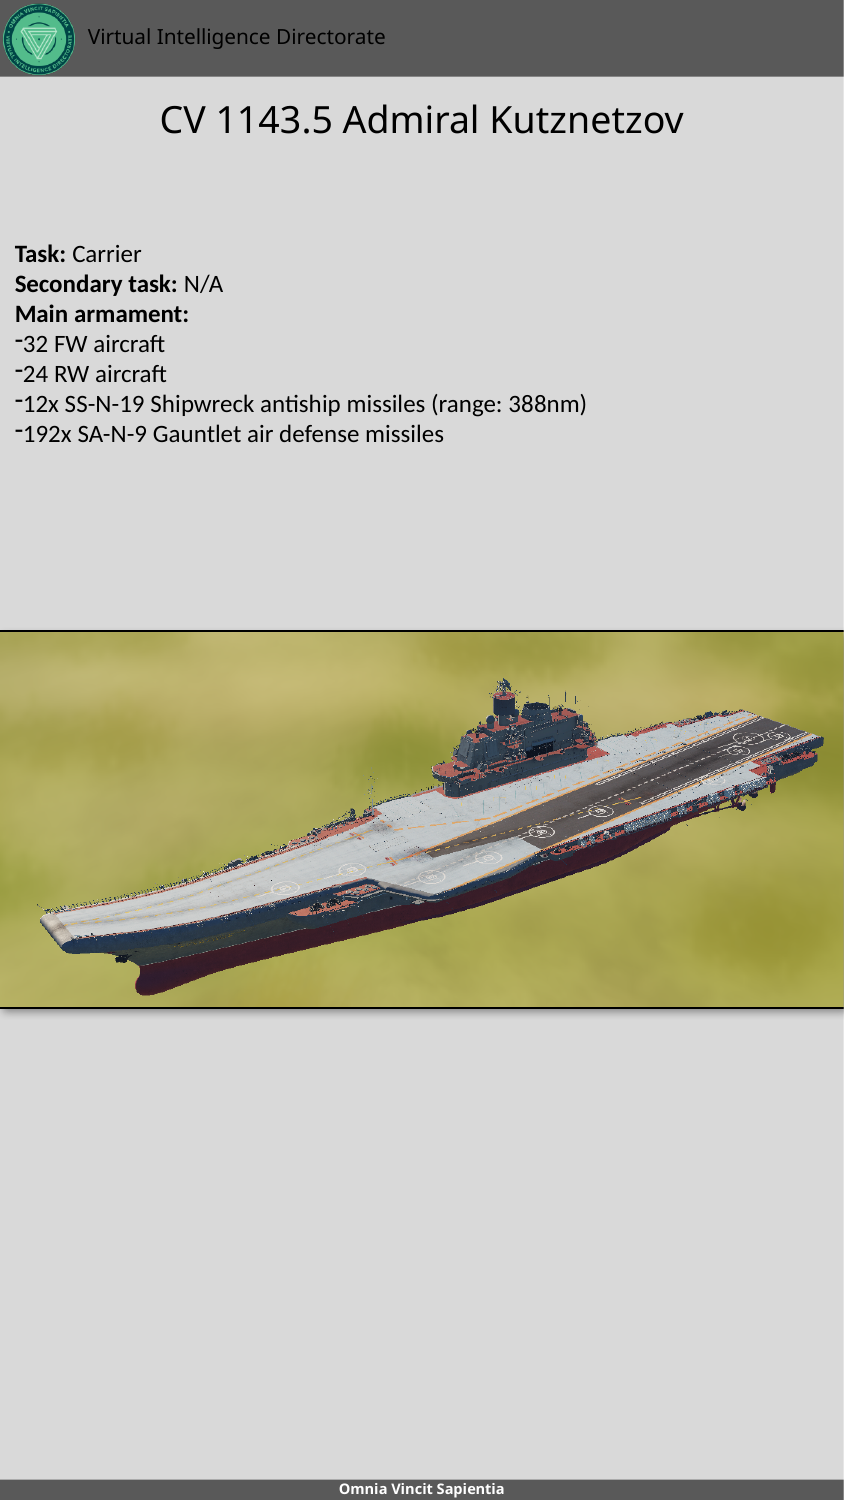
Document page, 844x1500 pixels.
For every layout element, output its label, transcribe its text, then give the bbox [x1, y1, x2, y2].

picture [0, 631, 844, 1008]
title CV 1143.5 Admiral Kutznetzov [0, 76, 844, 160]
picture [0, 1, 80, 76]
text_box Task: Carrier Secondary task: N/A Main armament: 32 FW aircraft 24 RW aircraft 12x SS-N-19 Shipwreck antiship missiles (range: 388nm) 192x SA-N-9 Gauntlet air defense missiles [0, 230, 812, 455]
